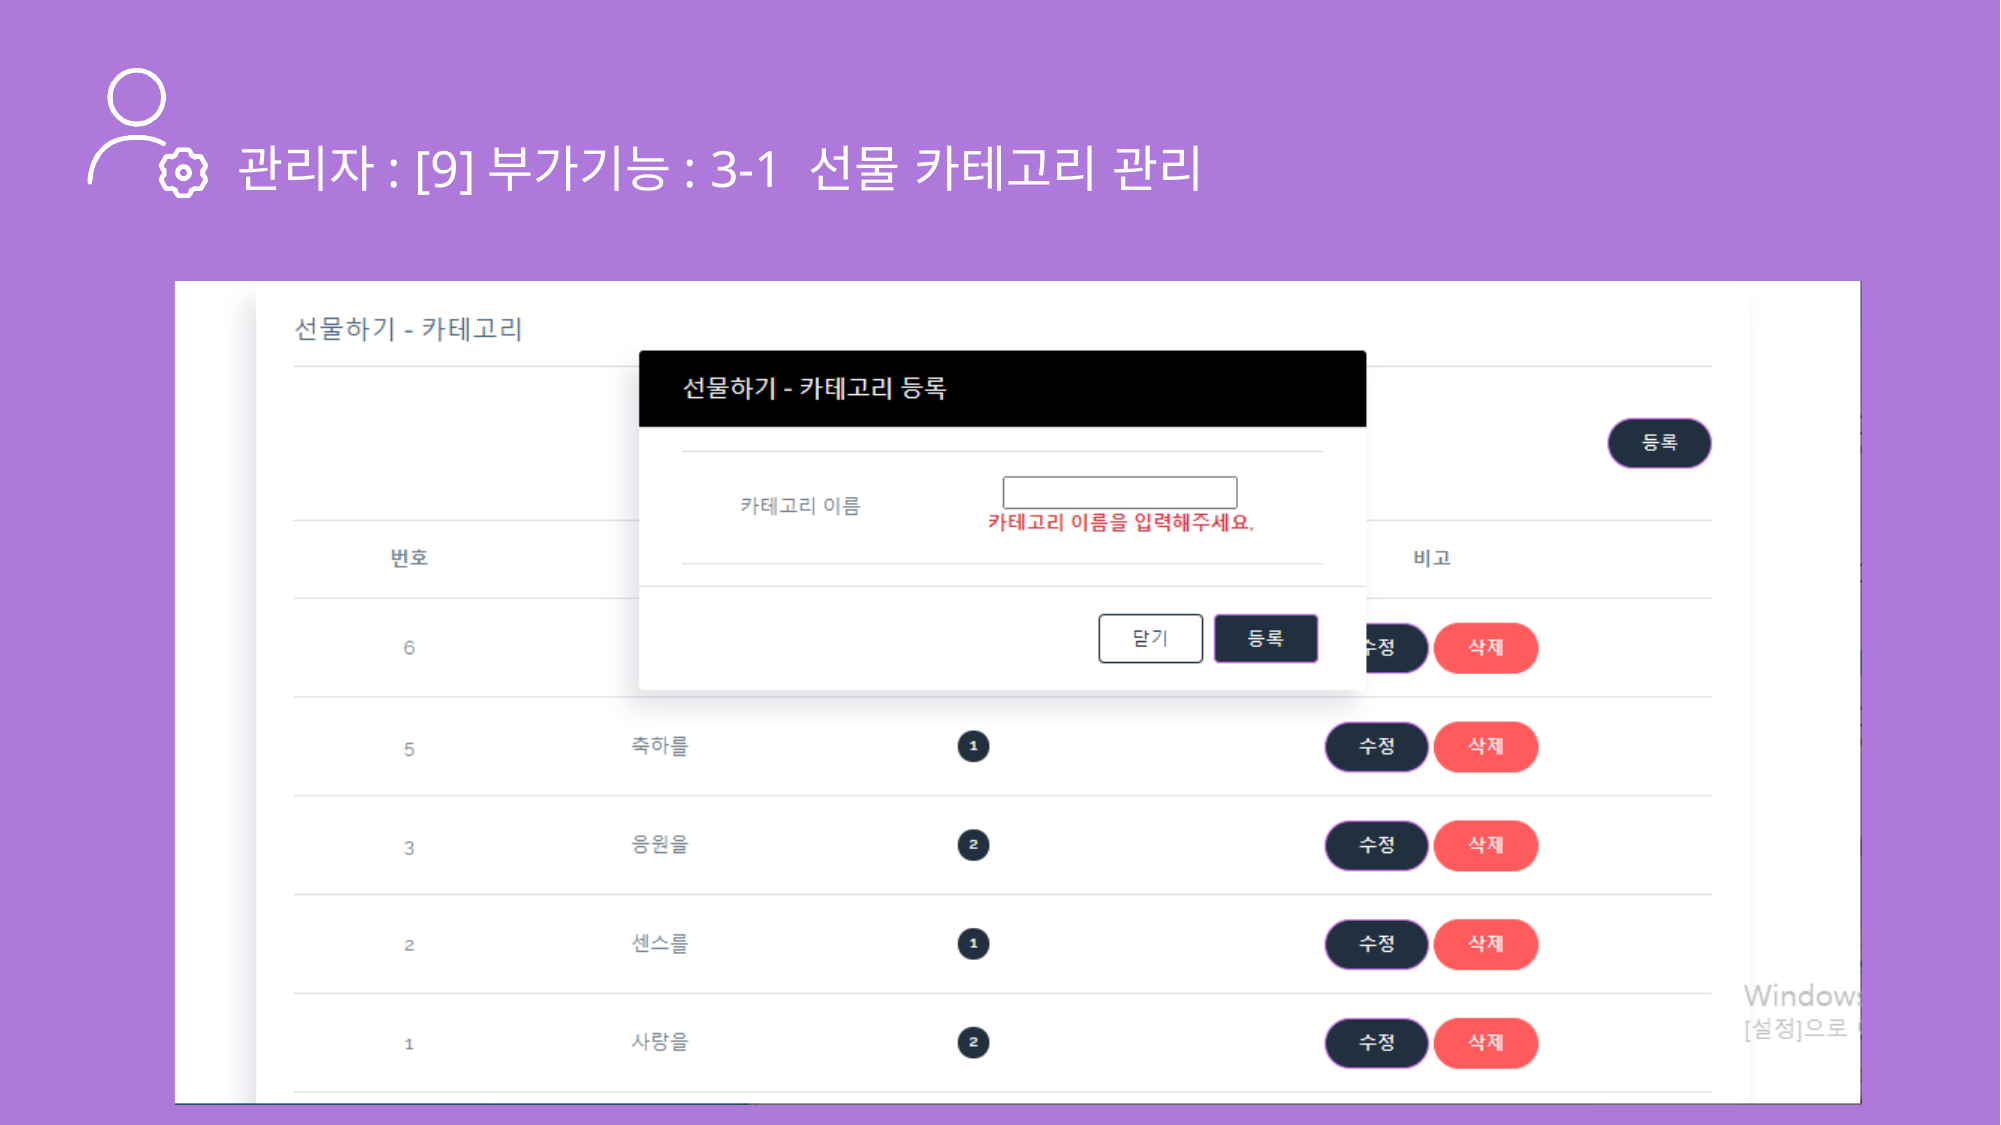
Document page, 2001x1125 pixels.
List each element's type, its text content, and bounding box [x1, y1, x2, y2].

text_box 관리자: [9]부가기능: 3-1 선물 카테고리 관리 [240, 129, 1291, 205]
picture [174, 281, 1862, 1105]
picture [55, 53, 240, 206]
